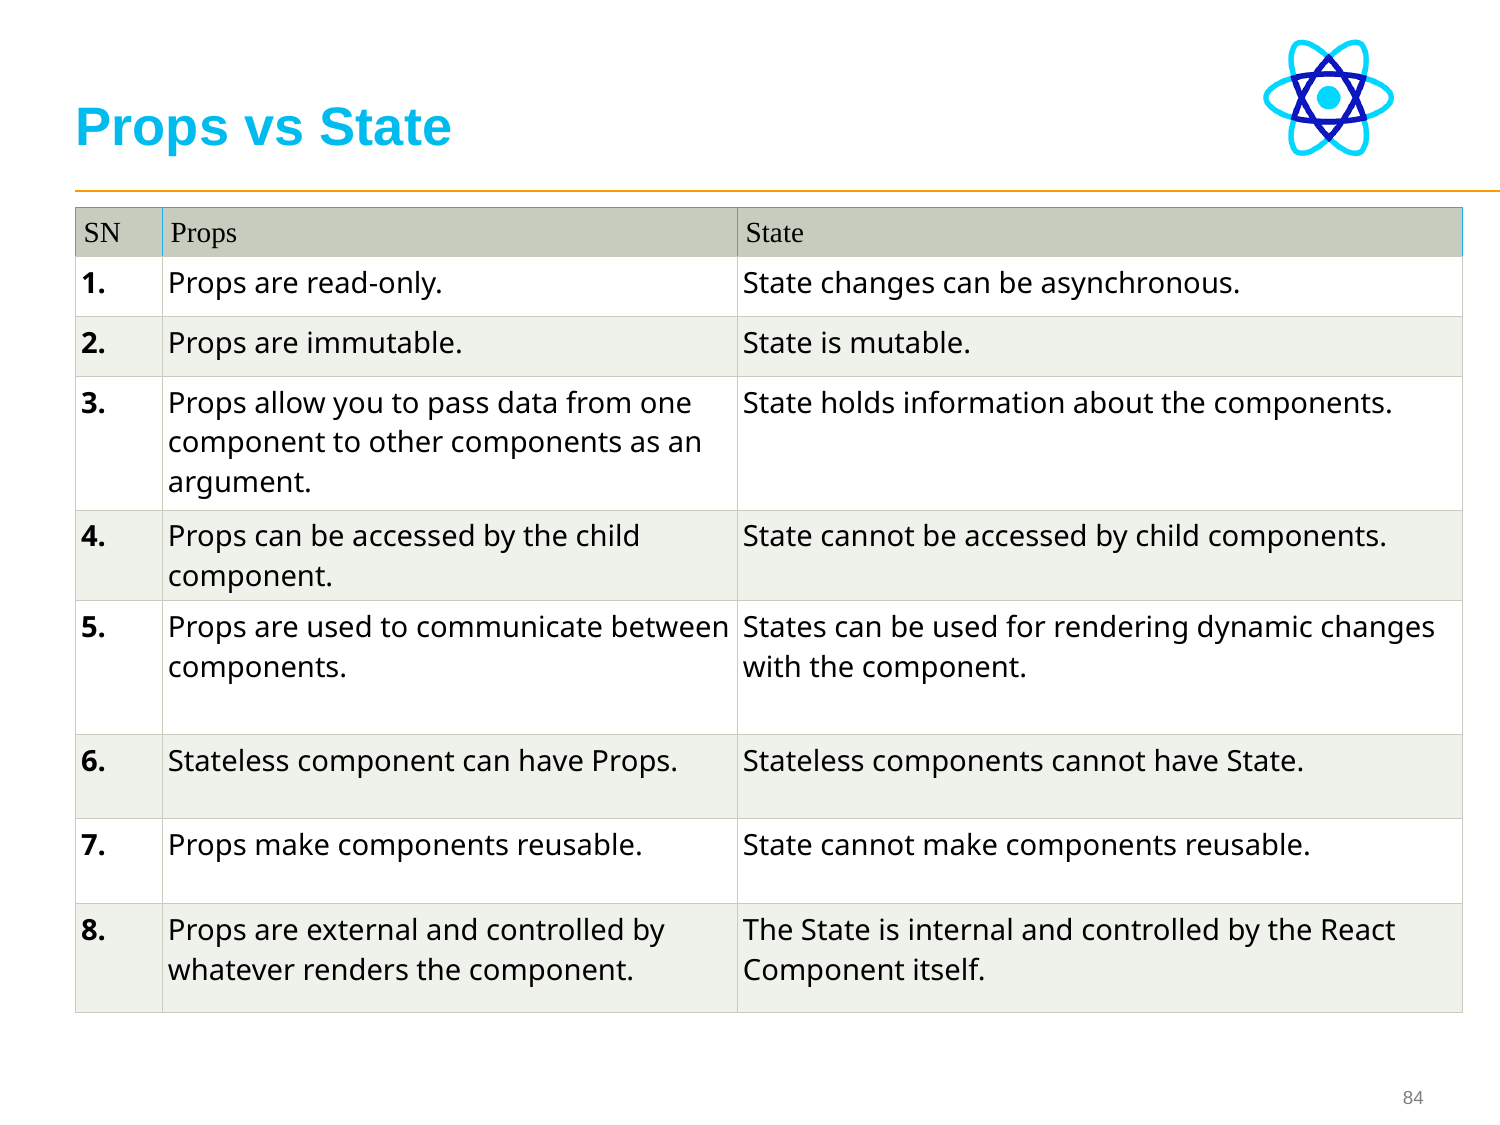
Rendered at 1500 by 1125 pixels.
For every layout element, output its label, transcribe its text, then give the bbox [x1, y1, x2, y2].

table_cell The State is internal and controlled by the React Component itself. [738, 904, 1462, 1012]
table_cell Props are immutable. [163, 317, 737, 376]
table_cell 7. [76, 819, 162, 903]
table_cell State is mutable. [738, 317, 1462, 376]
table_cell 1. [76, 257, 162, 316]
table_cell 2. [76, 317, 162, 376]
table_cell State changes can be asynchronous. [738, 257, 1462, 316]
table_cell 4. [76, 511, 162, 600]
title Props vs State [75, 27, 1422, 157]
table_cell 5. [76, 601, 162, 734]
table_cell State cannot be accessed by child components. [738, 511, 1462, 600]
table_cell Stateless components cannot have State. [738, 735, 1462, 818]
table_cell State holds information about the components. [738, 377, 1462, 510]
table_header State [738, 208, 1462, 256]
table_cell 8. [76, 904, 162, 1012]
table_cell Stateless component can have Props. [163, 735, 737, 818]
table_header SN [76, 208, 162, 256]
table_cell Props allow you to pass data from one component to other components as an argument. [163, 377, 737, 510]
table_cell Props can be accessed by the child component. [163, 511, 737, 600]
table_cell Props are read-only. [163, 257, 737, 316]
table_cell State cannot make components reusable. [738, 819, 1462, 903]
table_cell Props make components reusable. [163, 819, 737, 903]
table_cell 6. [76, 735, 162, 818]
table_cell States can be used for rendering dynamic changes with the component. [738, 601, 1462, 734]
table_cell Props are used to communicate between components. [163, 601, 737, 734]
table_header Props [163, 208, 737, 256]
table_cell 3. [76, 377, 162, 510]
table_cell Props are external and controlled by whatever renders the component. [163, 904, 737, 1012]
